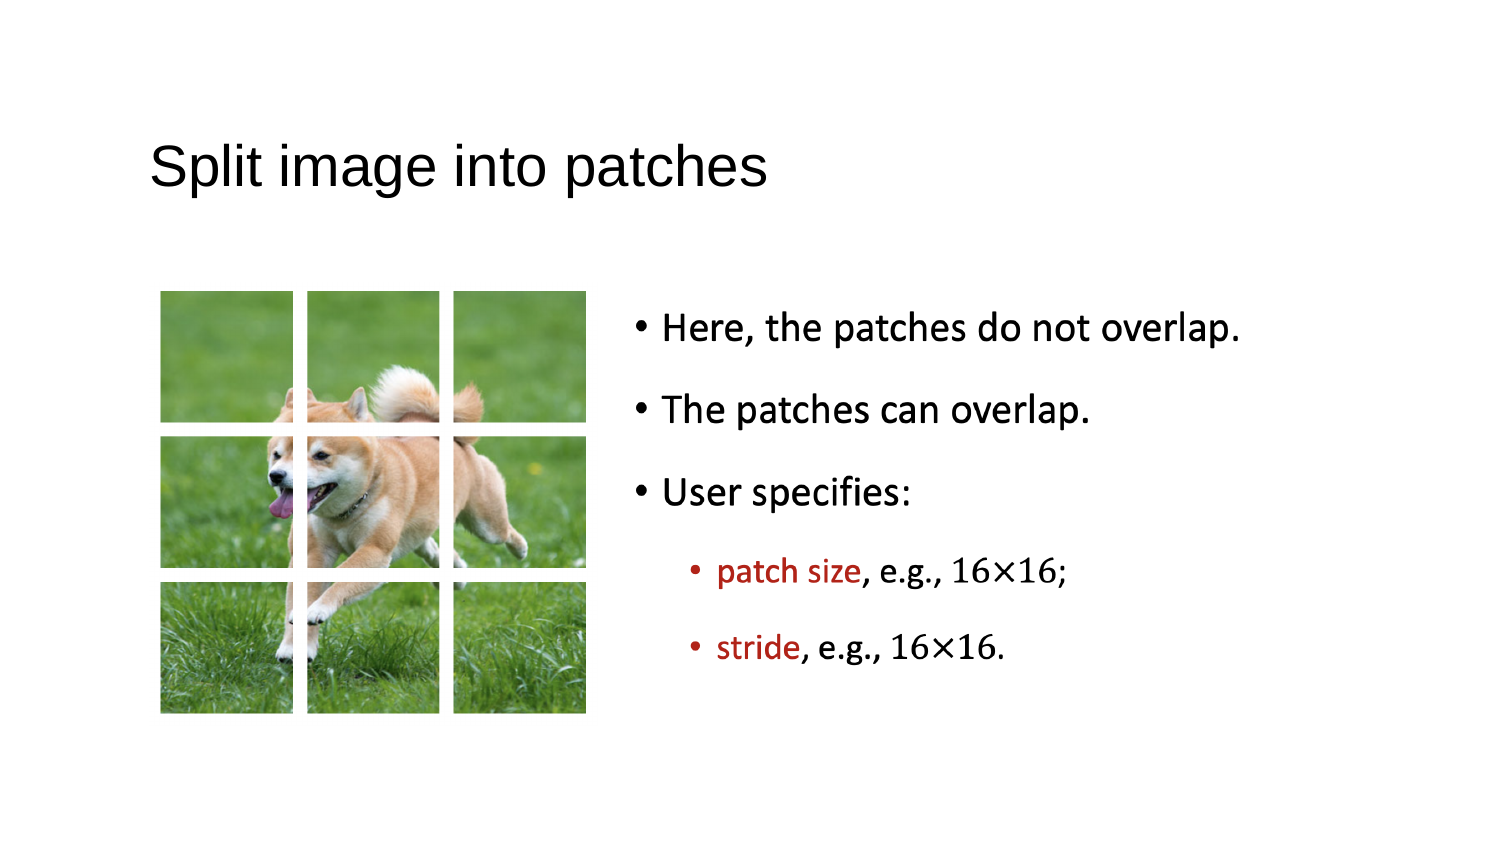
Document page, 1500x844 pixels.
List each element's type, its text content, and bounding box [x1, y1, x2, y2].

title Split image into patches [134, 113, 1366, 271]
picture [622, 294, 1257, 678]
picture [148, 282, 598, 726]
